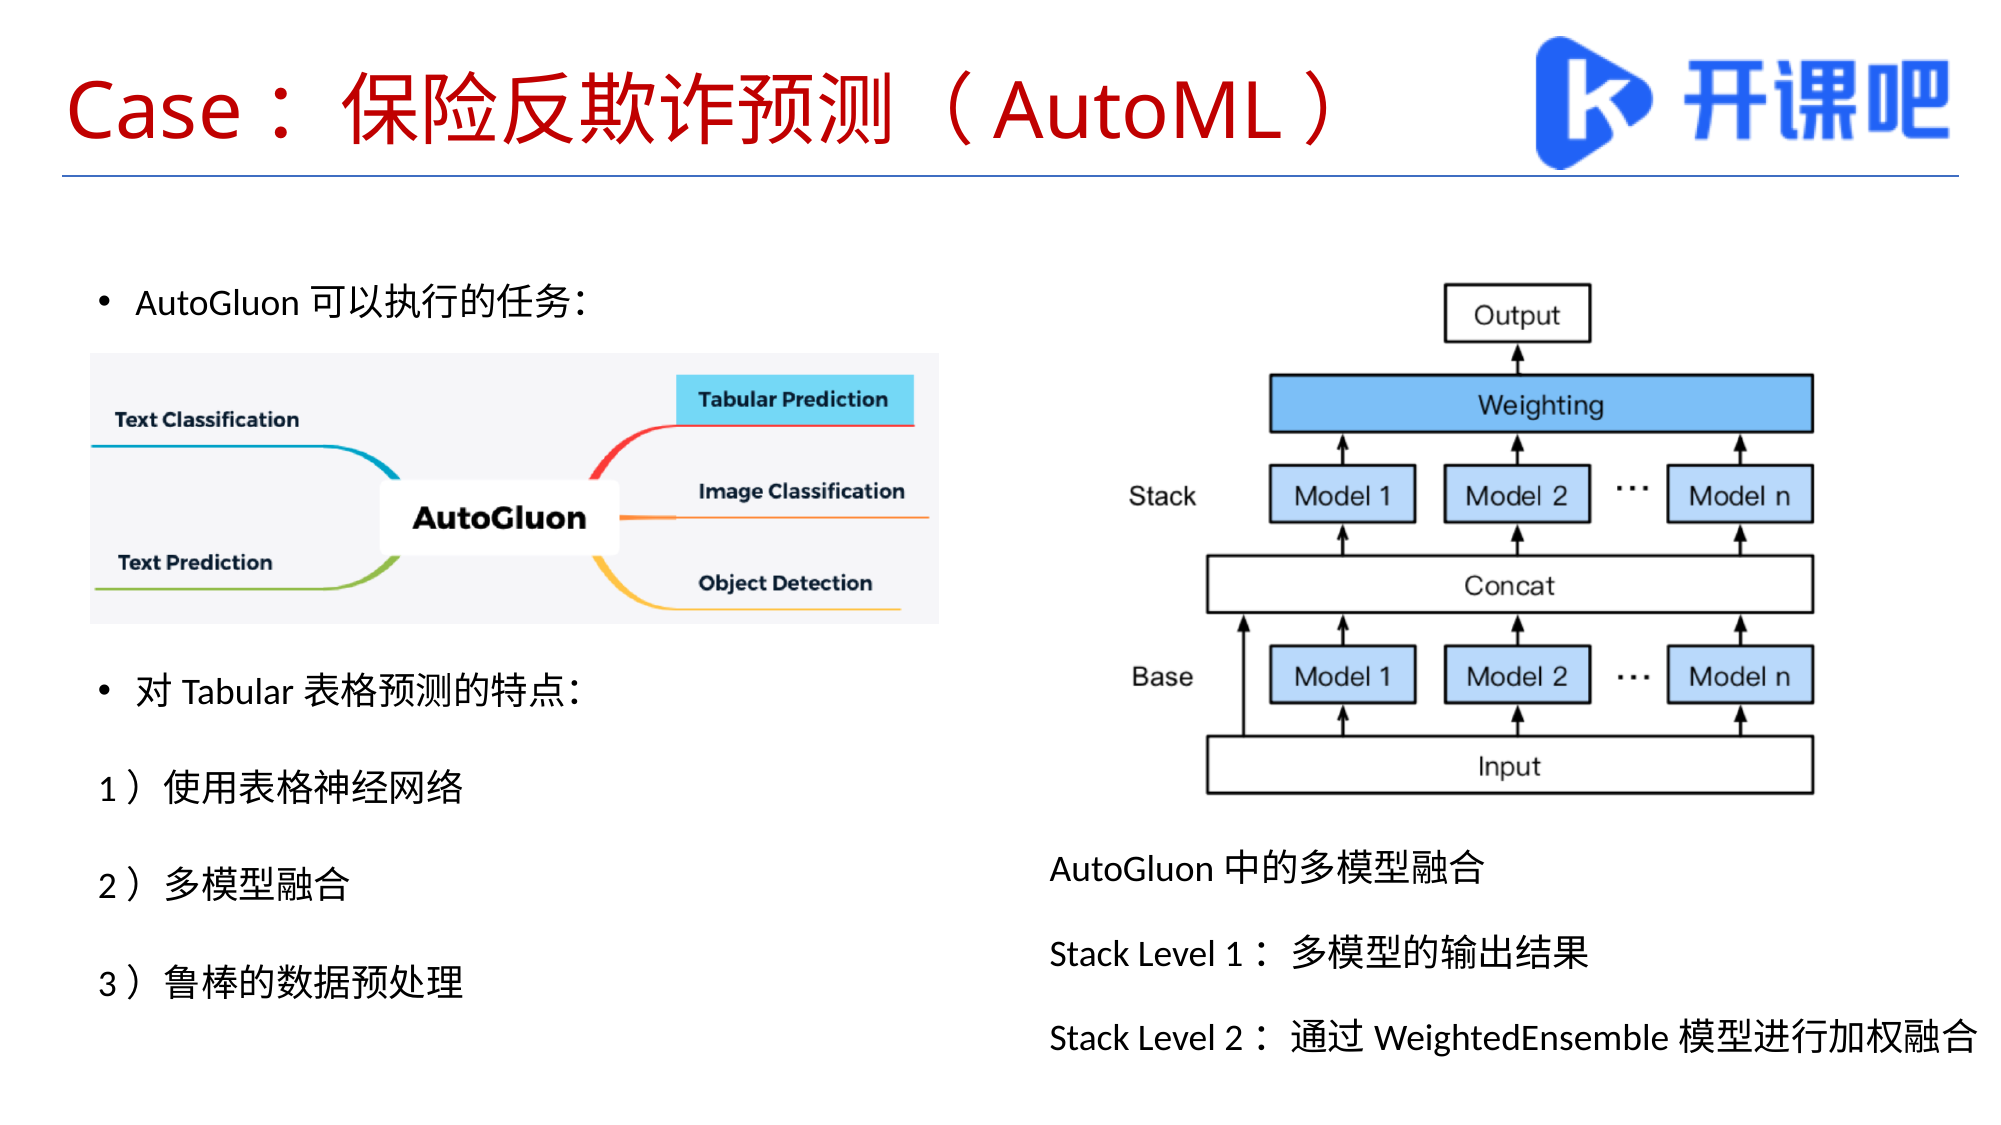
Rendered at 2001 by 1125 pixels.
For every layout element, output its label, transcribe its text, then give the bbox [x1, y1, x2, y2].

list AutoGluon可以执行的任务： 对Tabular表格预测的特点： 1）使用表格神经网络 2）多模型融合 3）鲁棒的数据预处理 [89, 238, 1039, 1050]
picture [1120, 271, 1862, 813]
picture [90, 353, 939, 624]
picture [1534, 36, 1952, 170]
title Case：保险反欺诈预测（AutoML） [57, 59, 1728, 167]
text_box AutoGluon中的多模型融合 Stack Level 1：多模型的输出结果 Stack Level 2：通过WeightedEnsemble模型进行加权融合 [1042, 804, 1990, 979]
